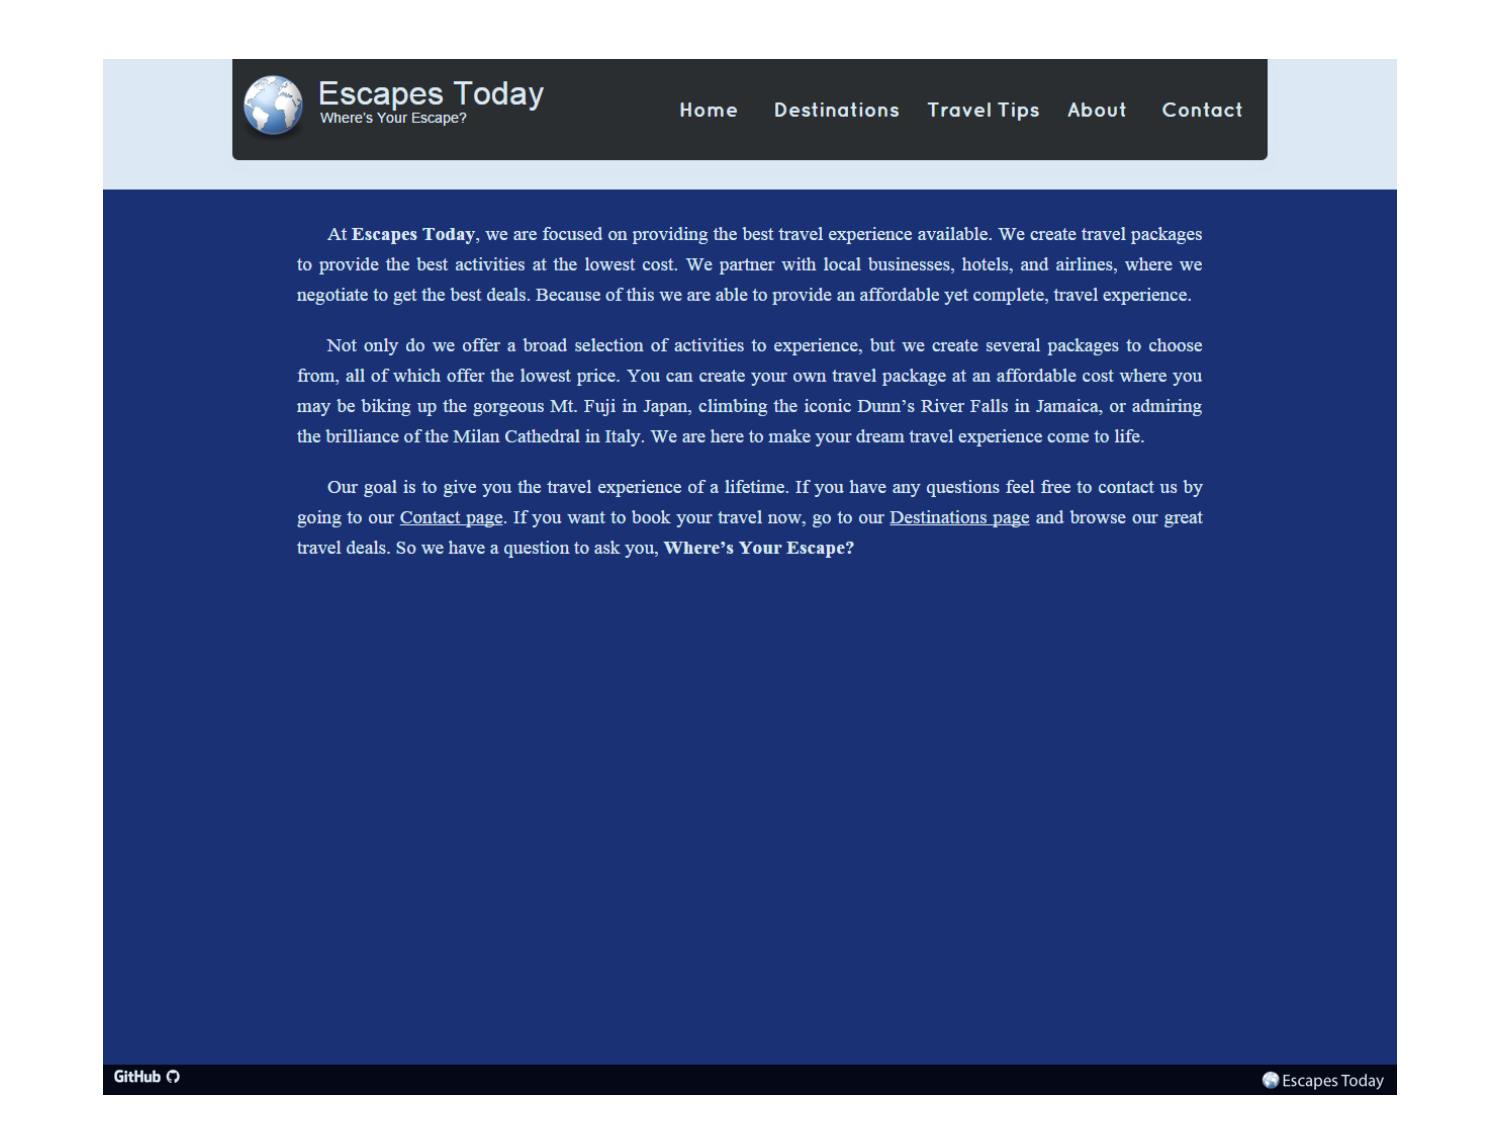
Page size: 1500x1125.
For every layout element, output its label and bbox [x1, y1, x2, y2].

picture [103, 59, 1397, 1095]
